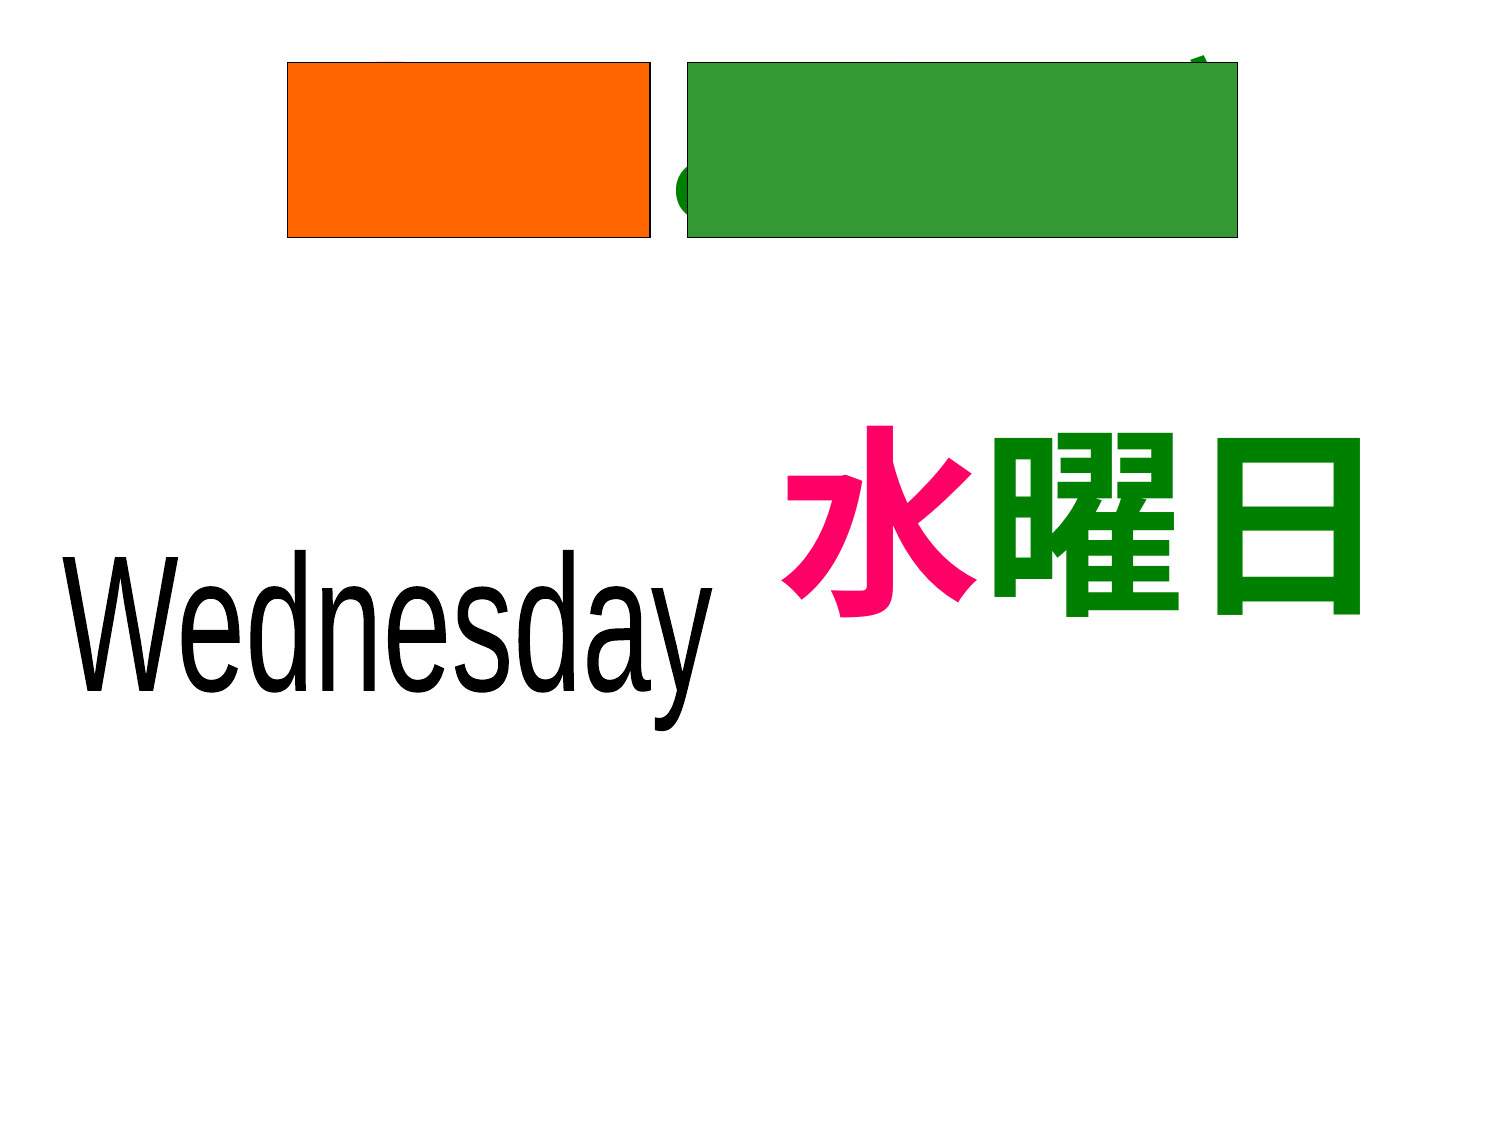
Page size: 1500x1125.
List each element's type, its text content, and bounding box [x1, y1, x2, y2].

text_box [287, 62, 650, 238]
text_box [687, 62, 1238, 238]
list 水曜日 [762, 387, 1425, 1005]
title すいようび [75, 45, 1425, 233]
